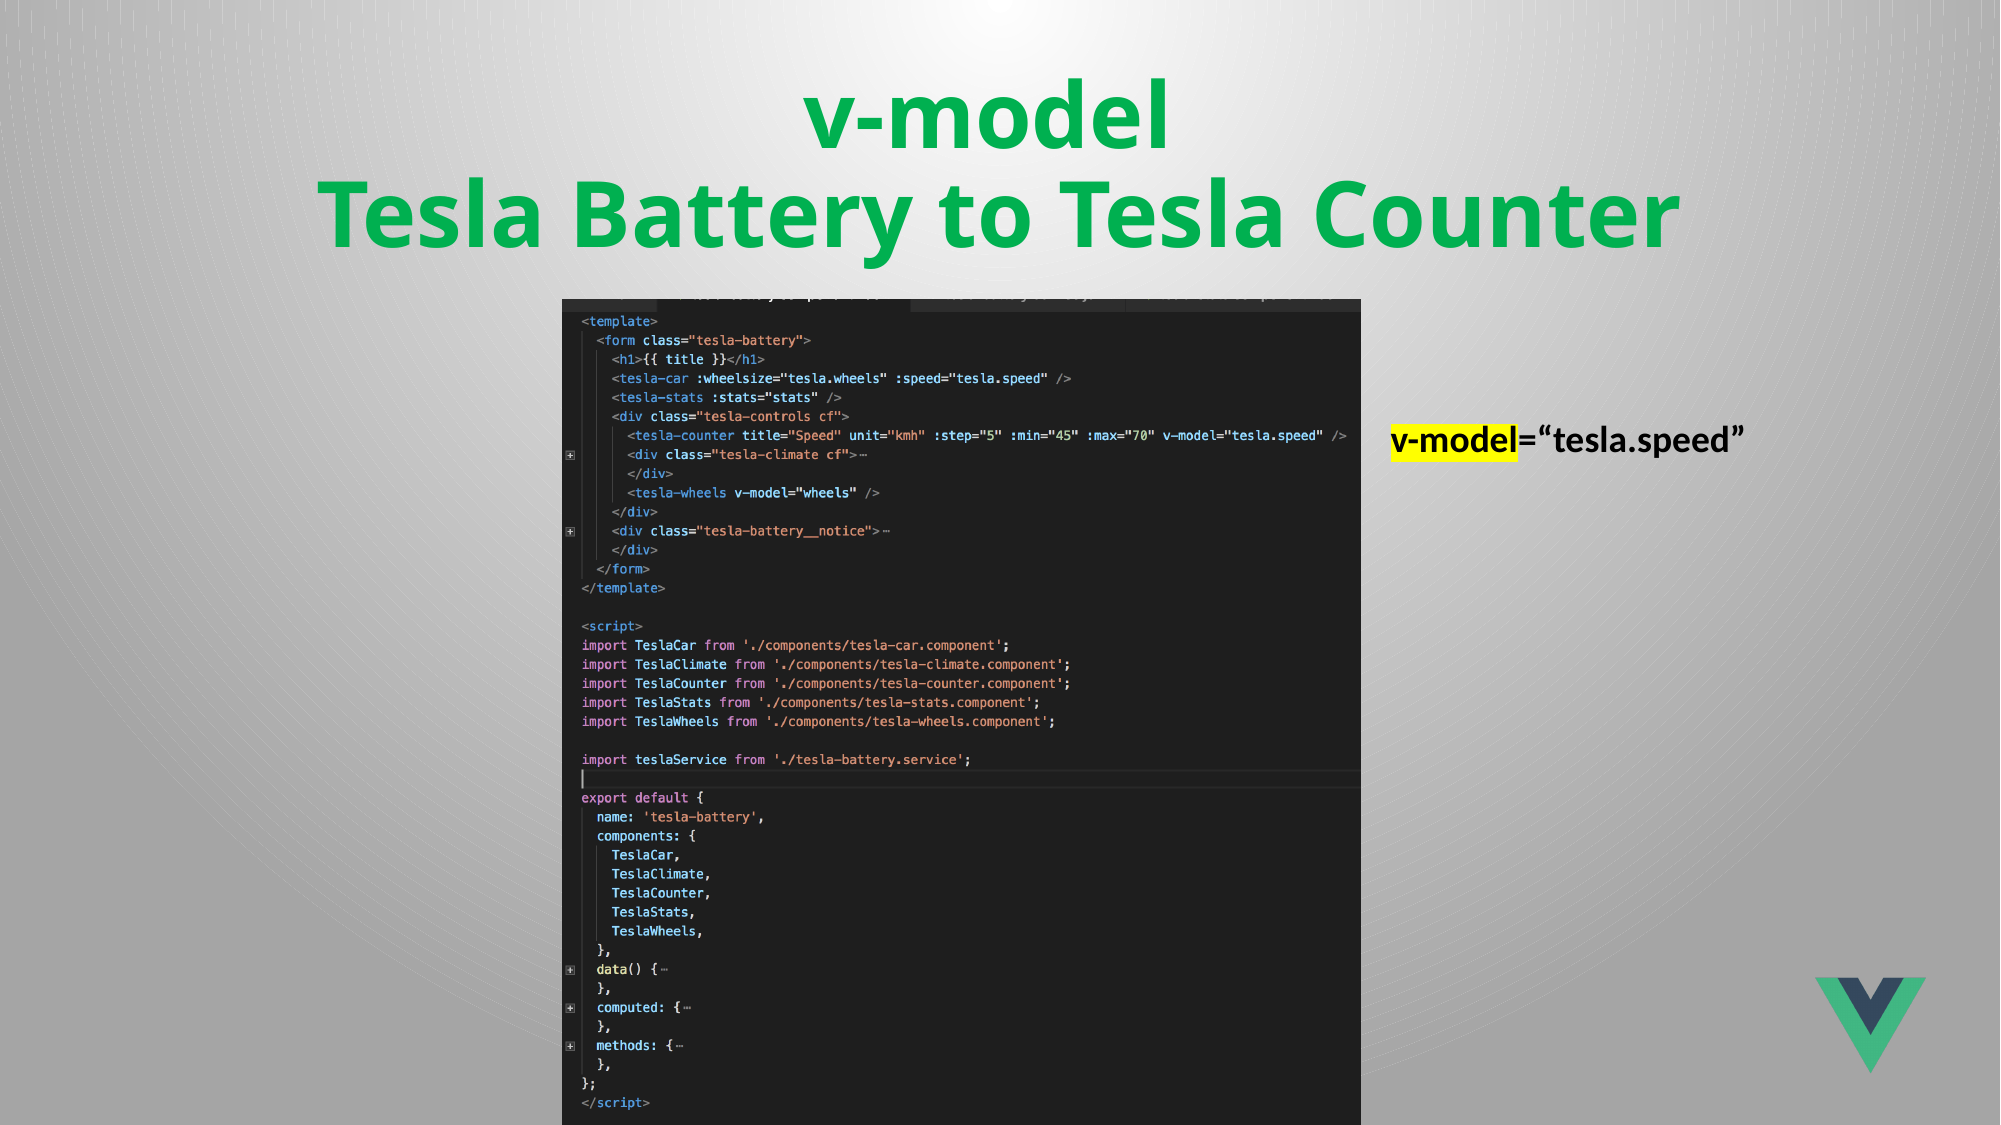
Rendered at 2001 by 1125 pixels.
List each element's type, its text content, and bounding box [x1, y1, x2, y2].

picture [1815, 970, 1926, 1081]
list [562, 299, 1361, 1125]
title v-model Tesla Battery to Tesla Counter [137, 59, 1863, 278]
text_box v-model=“tesla.speed” [1376, 407, 1809, 468]
